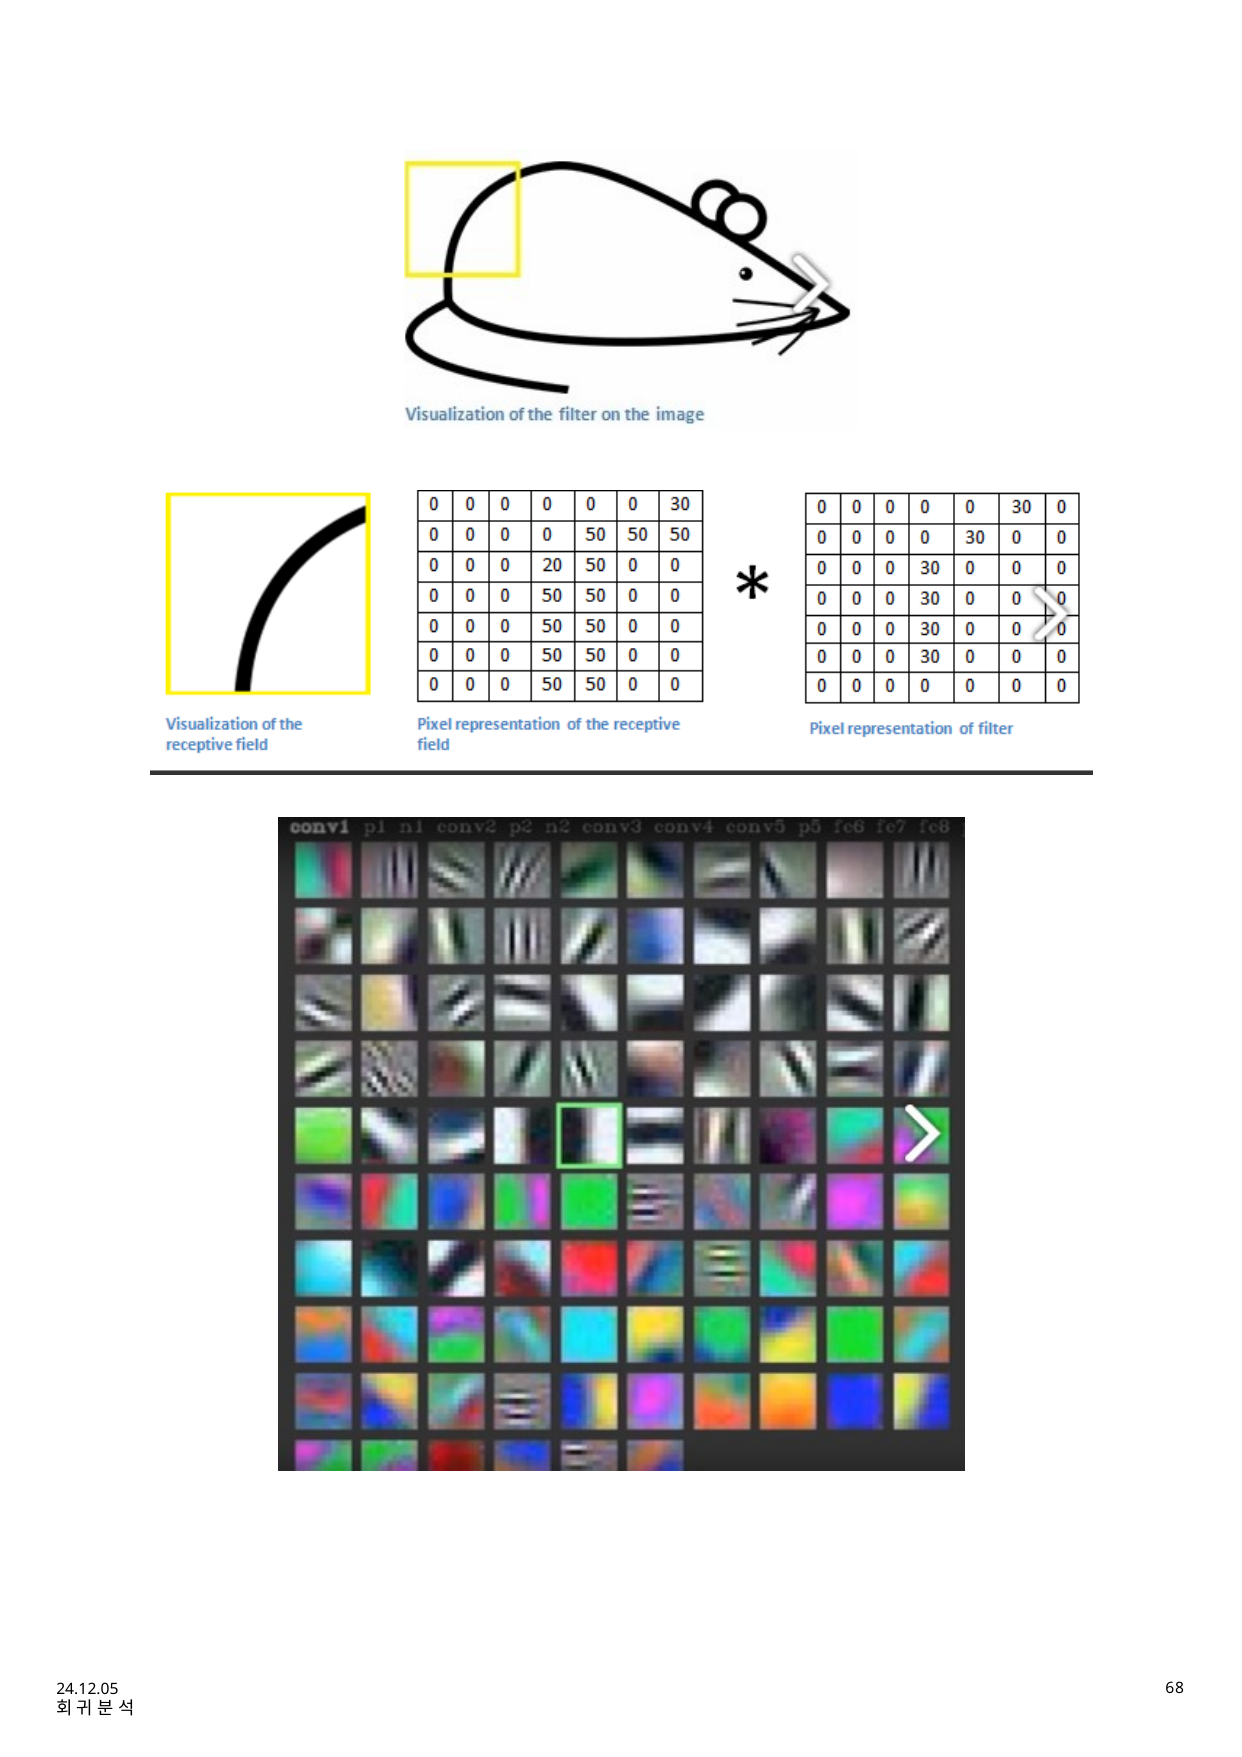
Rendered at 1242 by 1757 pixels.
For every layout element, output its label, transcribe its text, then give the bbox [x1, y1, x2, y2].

picture [404, 149, 859, 430]
picture [277, 816, 965, 1471]
picture [149, 490, 1093, 776]
footer 24.12.05 회귀분석 [54, 1676, 182, 1757]
slide_number 68 [1159, 1676, 1194, 1757]
